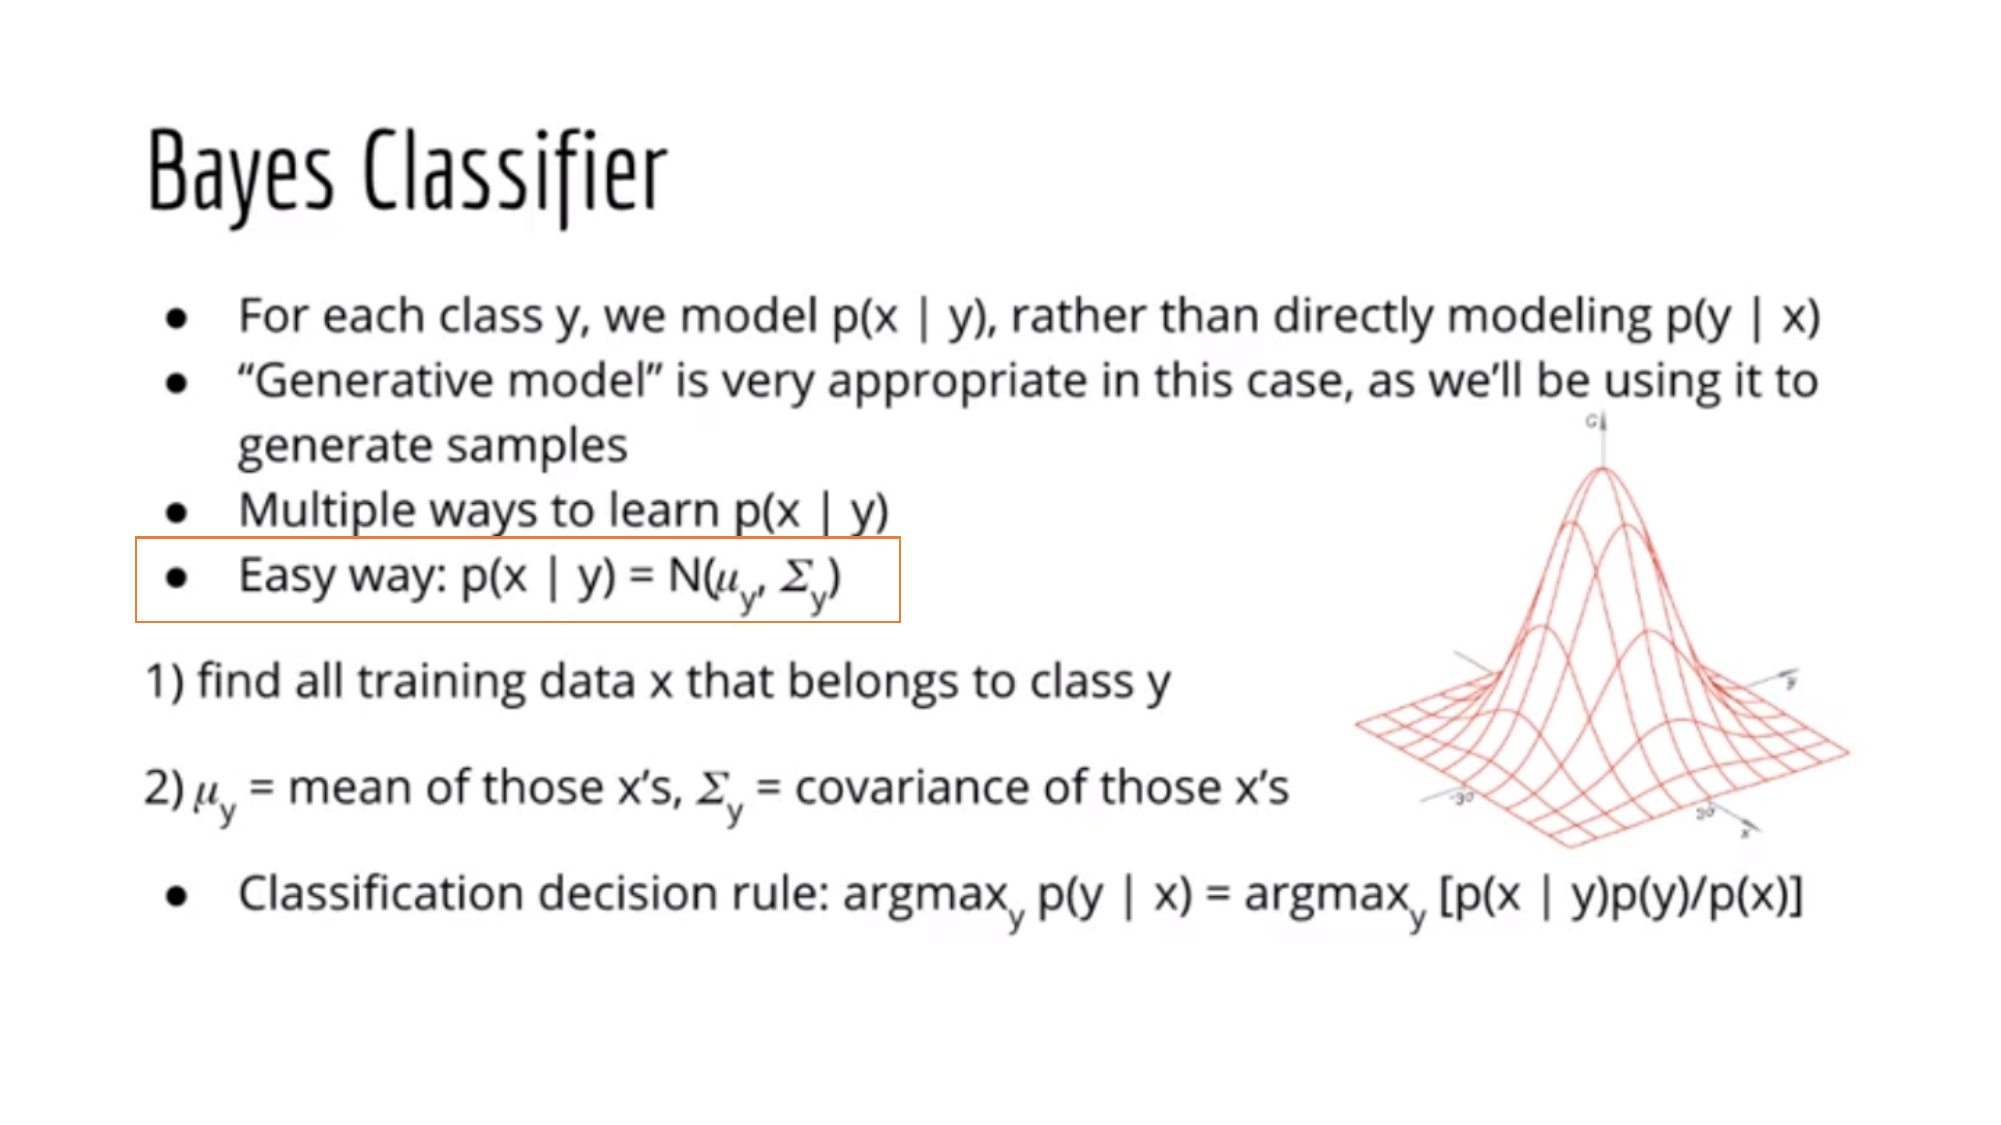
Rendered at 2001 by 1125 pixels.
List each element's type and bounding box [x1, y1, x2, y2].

list [82, 43, 1916, 1015]
